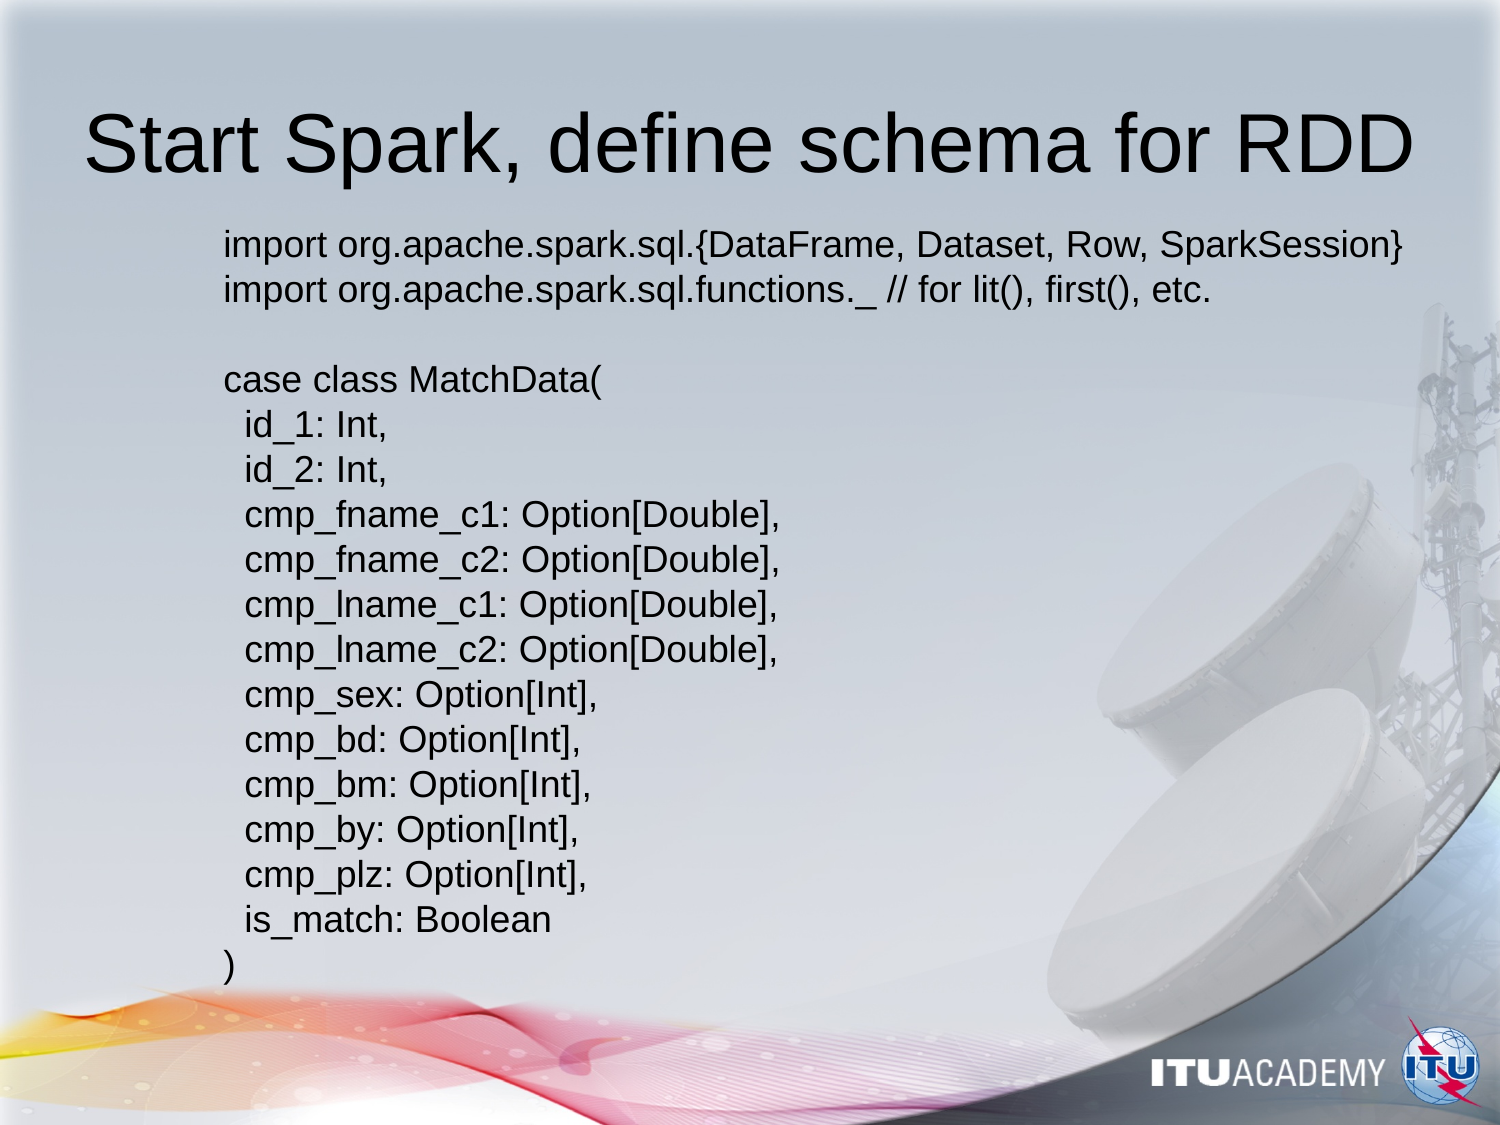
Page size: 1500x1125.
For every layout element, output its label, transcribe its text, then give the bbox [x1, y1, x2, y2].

picture [0, 0, 1500, 1125]
title Start Spark, define schema for RDD [74, 44, 1426, 234]
text_box import org.apache.spark.sql.{DataFrame, Dataset, Row, SparkSession} import org.apache.spark.sql.functions._ // for lit(), first(), etc. case class MatchData( id_1: Int, id_2: Int, cmp_fname_c1: Option[Double], cmp_fname_c2: Option[Double], cmp_lname_c1: Option[Double], cmp_lname_c2: Option[Double], cmp_sex: Option[Int], cmp_bd: Option[Int], cmp_bm: Option[Int], cmp_by: Option[Int], cmp_plz: Option[Int], is_match: Boolean ) [215, 212, 1412, 993]
